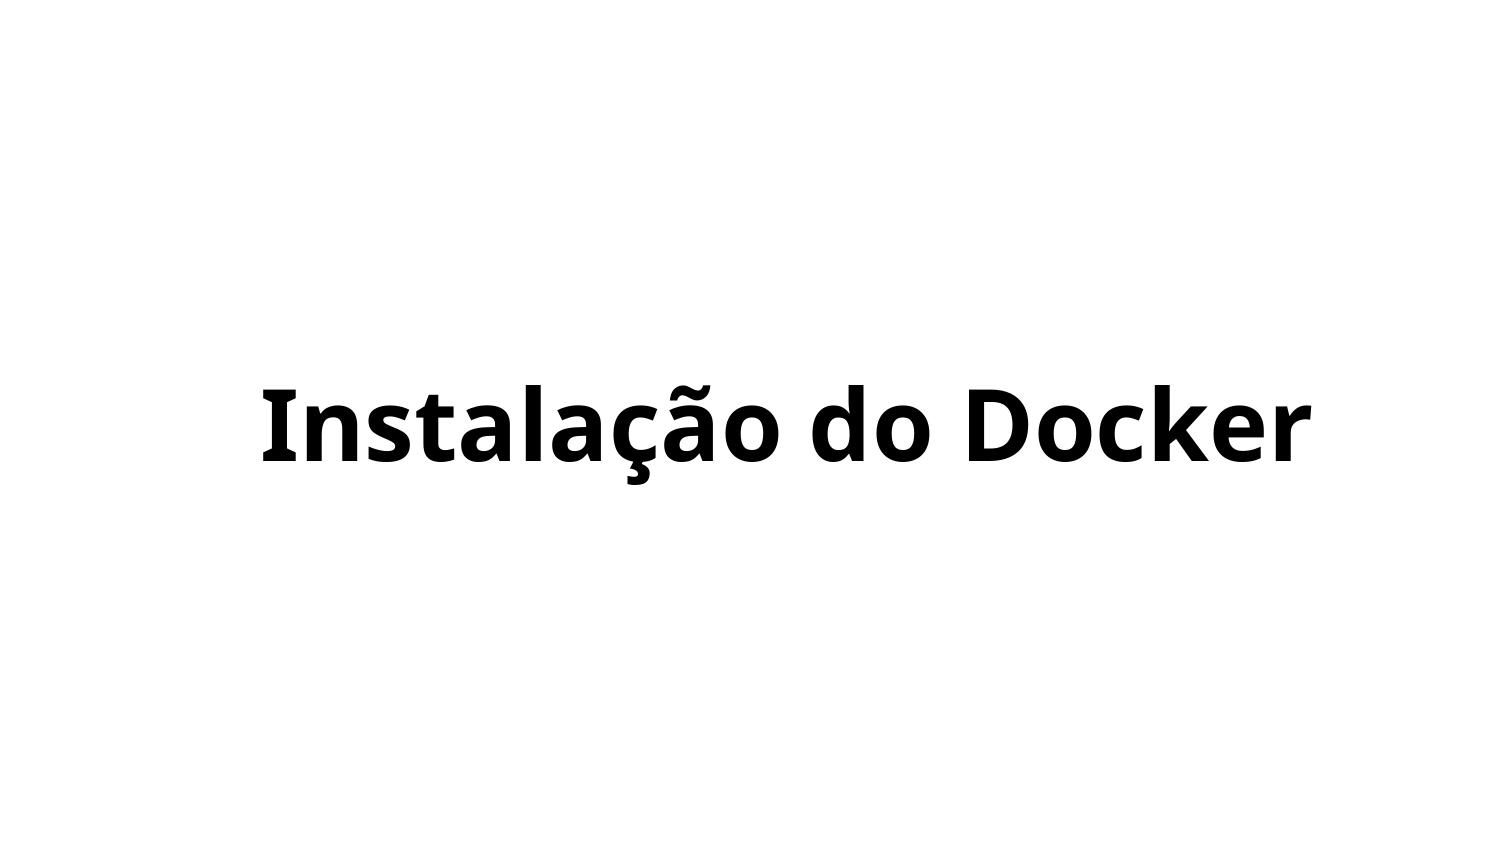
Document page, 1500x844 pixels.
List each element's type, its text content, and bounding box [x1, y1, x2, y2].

title Instalação do Docker [51, 346, 1449, 498]
